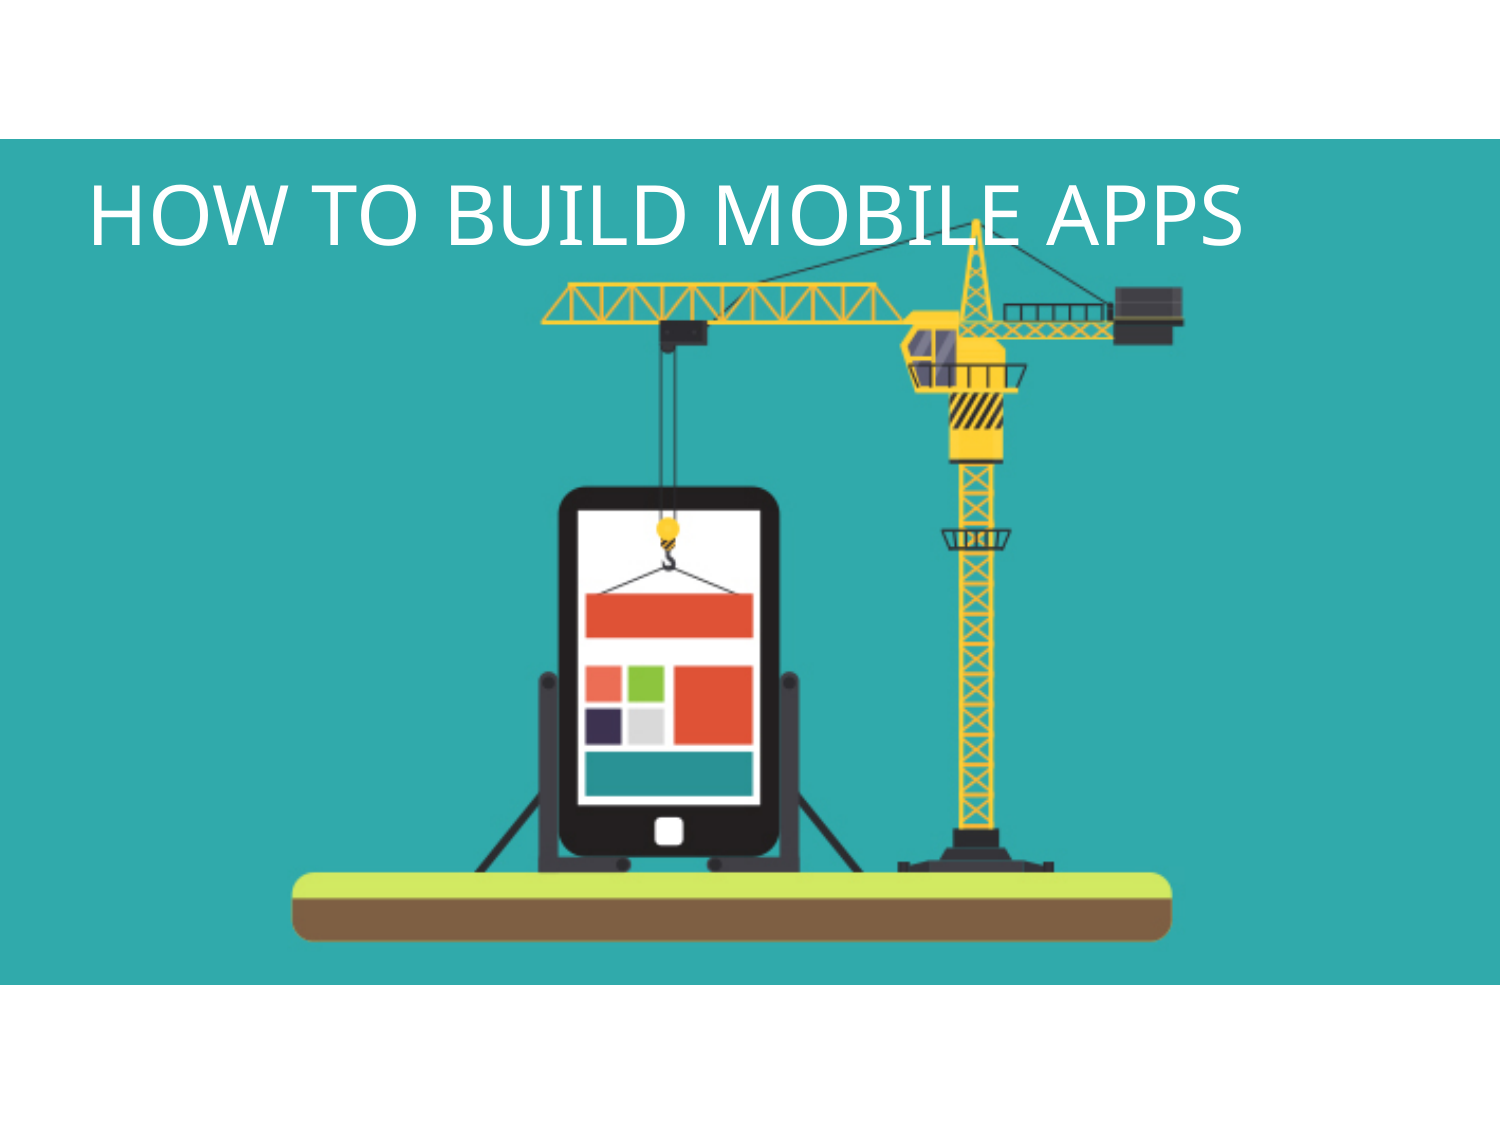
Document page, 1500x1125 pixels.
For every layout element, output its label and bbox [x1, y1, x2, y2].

picture [0, 139, 1500, 985]
